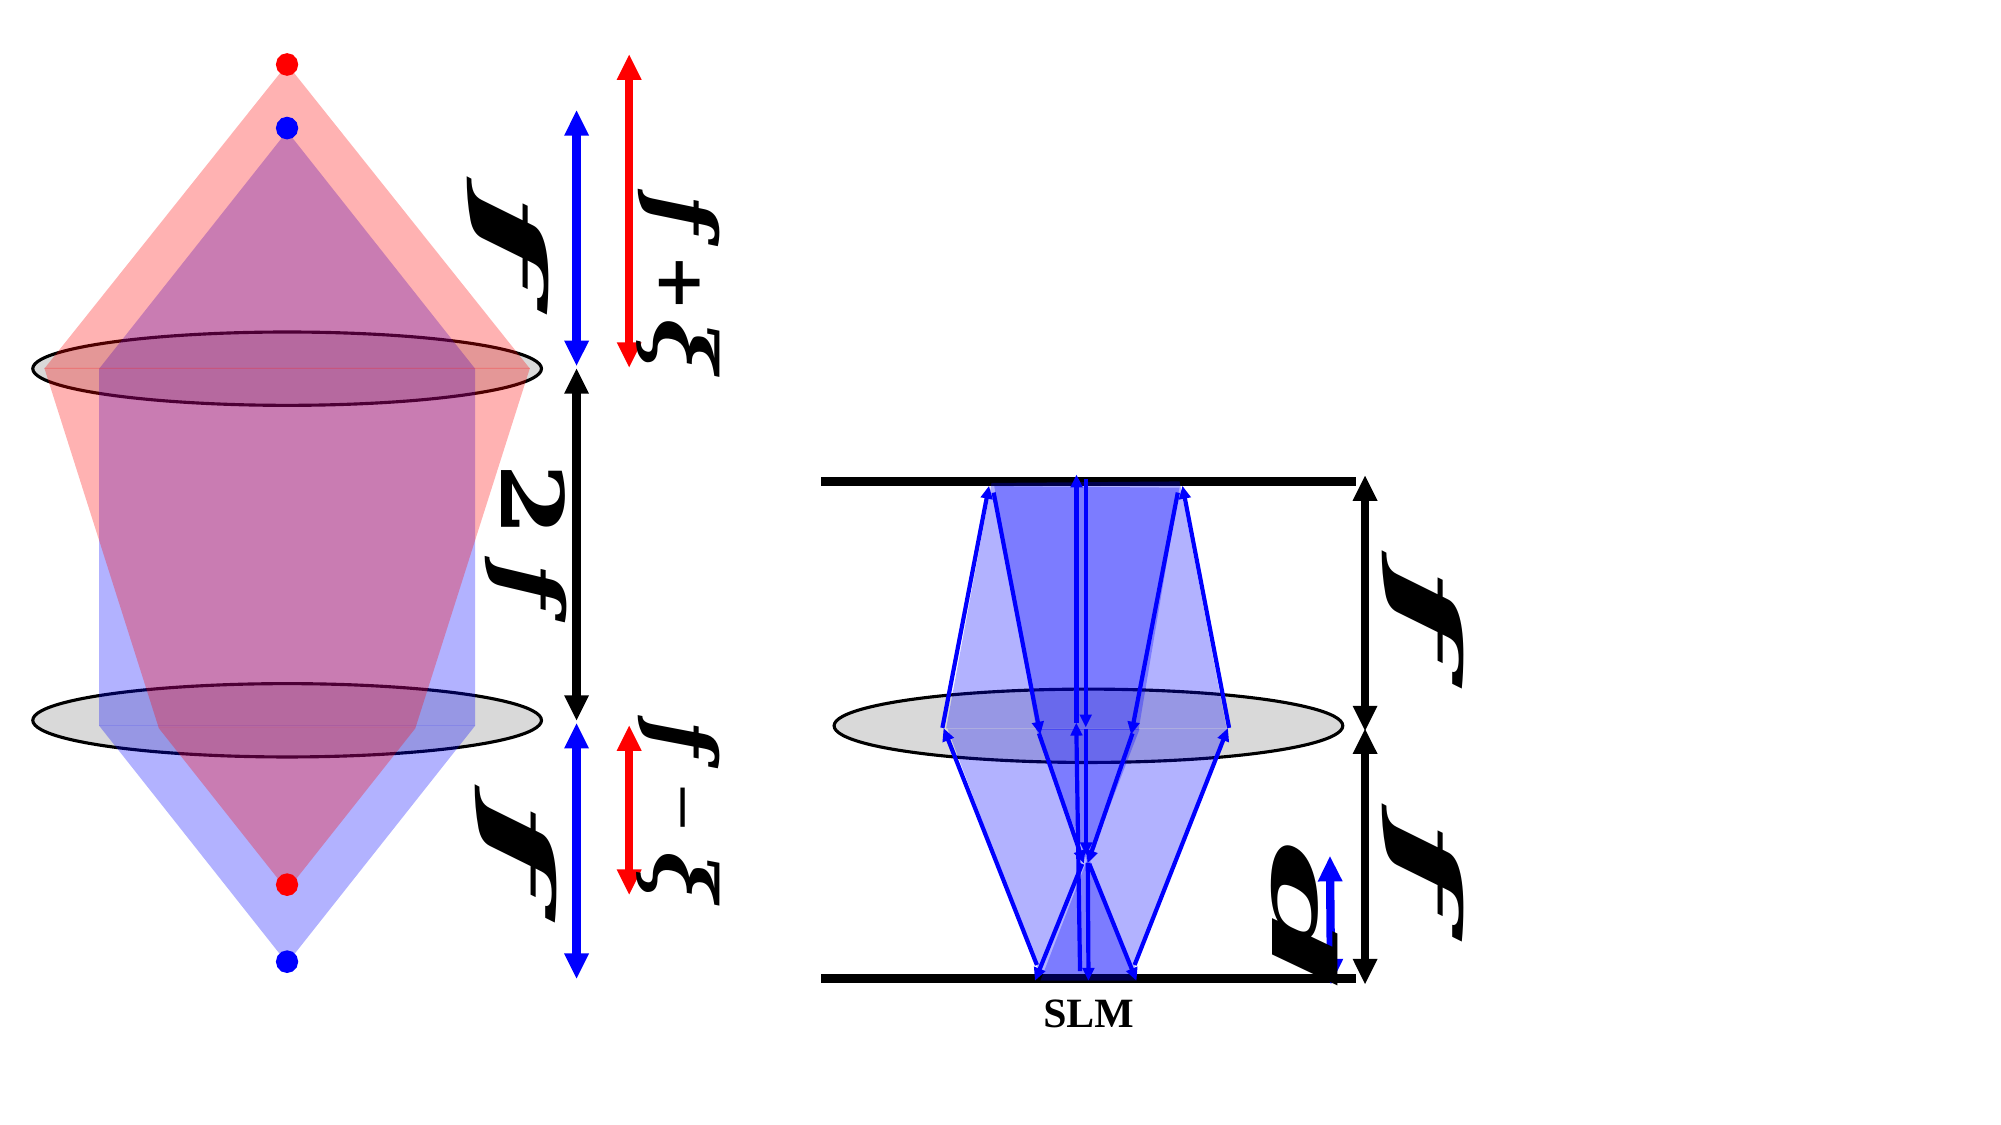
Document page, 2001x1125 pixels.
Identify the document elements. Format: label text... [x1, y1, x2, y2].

text_box SLM [968, 981, 1209, 1044]
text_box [1087, 485, 1230, 981]
text_box [832, 694, 941, 758]
text_box [275, 950, 299, 974]
text_box [519, 351, 544, 383]
text_box [43, 371, 531, 730]
text_box [98, 546, 156, 727]
text_box [460, 694, 544, 749]
text_box [41, 61, 534, 371]
text_box [1230, 693, 1345, 758]
text_box [275, 873, 299, 897]
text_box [941, 485, 1085, 981]
text_box [31, 352, 54, 383]
text_box [275, 53, 299, 71]
text_box [31, 694, 114, 749]
text_box [275, 116, 299, 140]
text_box [158, 730, 416, 880]
text_box [419, 543, 477, 727]
text_box [95, 724, 477, 955]
